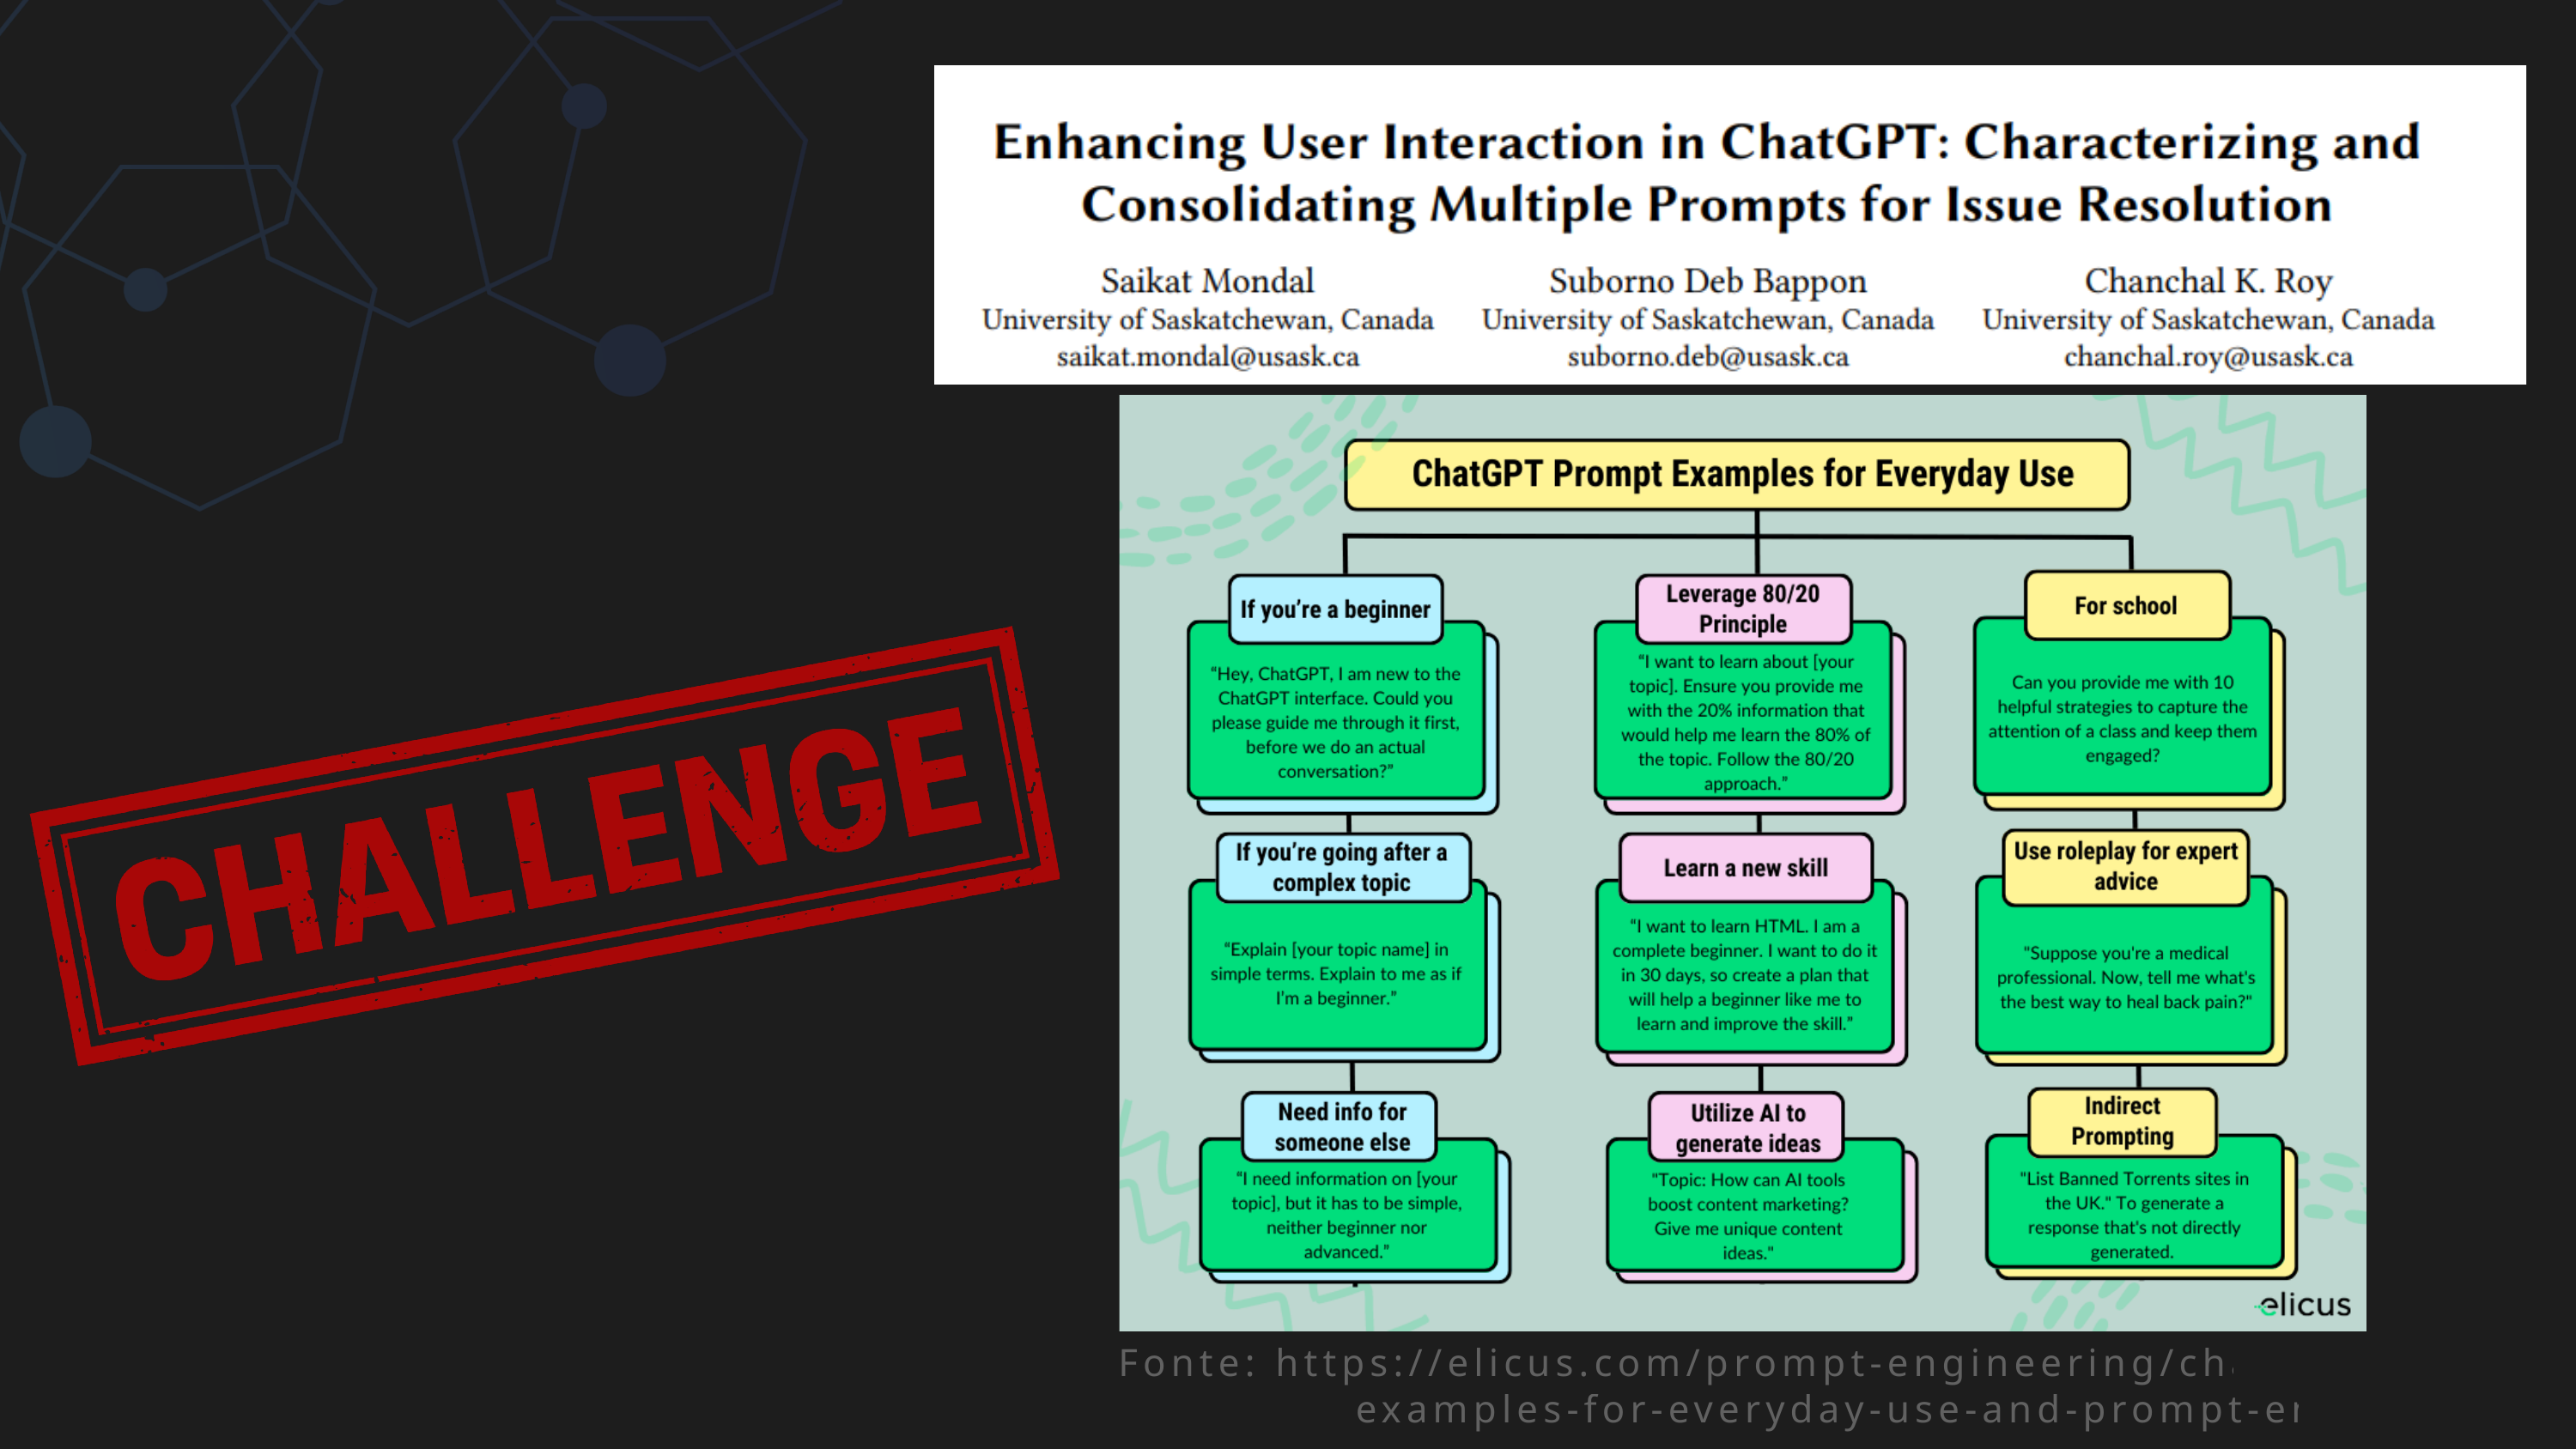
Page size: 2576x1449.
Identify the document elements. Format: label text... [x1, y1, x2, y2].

text_box [0, 0, 1089, 636]
text_box [29, 626, 1060, 1066]
text_box [1119, 395, 2366, 1331]
text_box Fonte: https://elicus.com/prompt-engineering/chatgpt-prompt-examples-for-everyday-use-and-prompt-engineering/ [988, 1337, 2553, 1431]
text_box [934, 65, 2527, 385]
